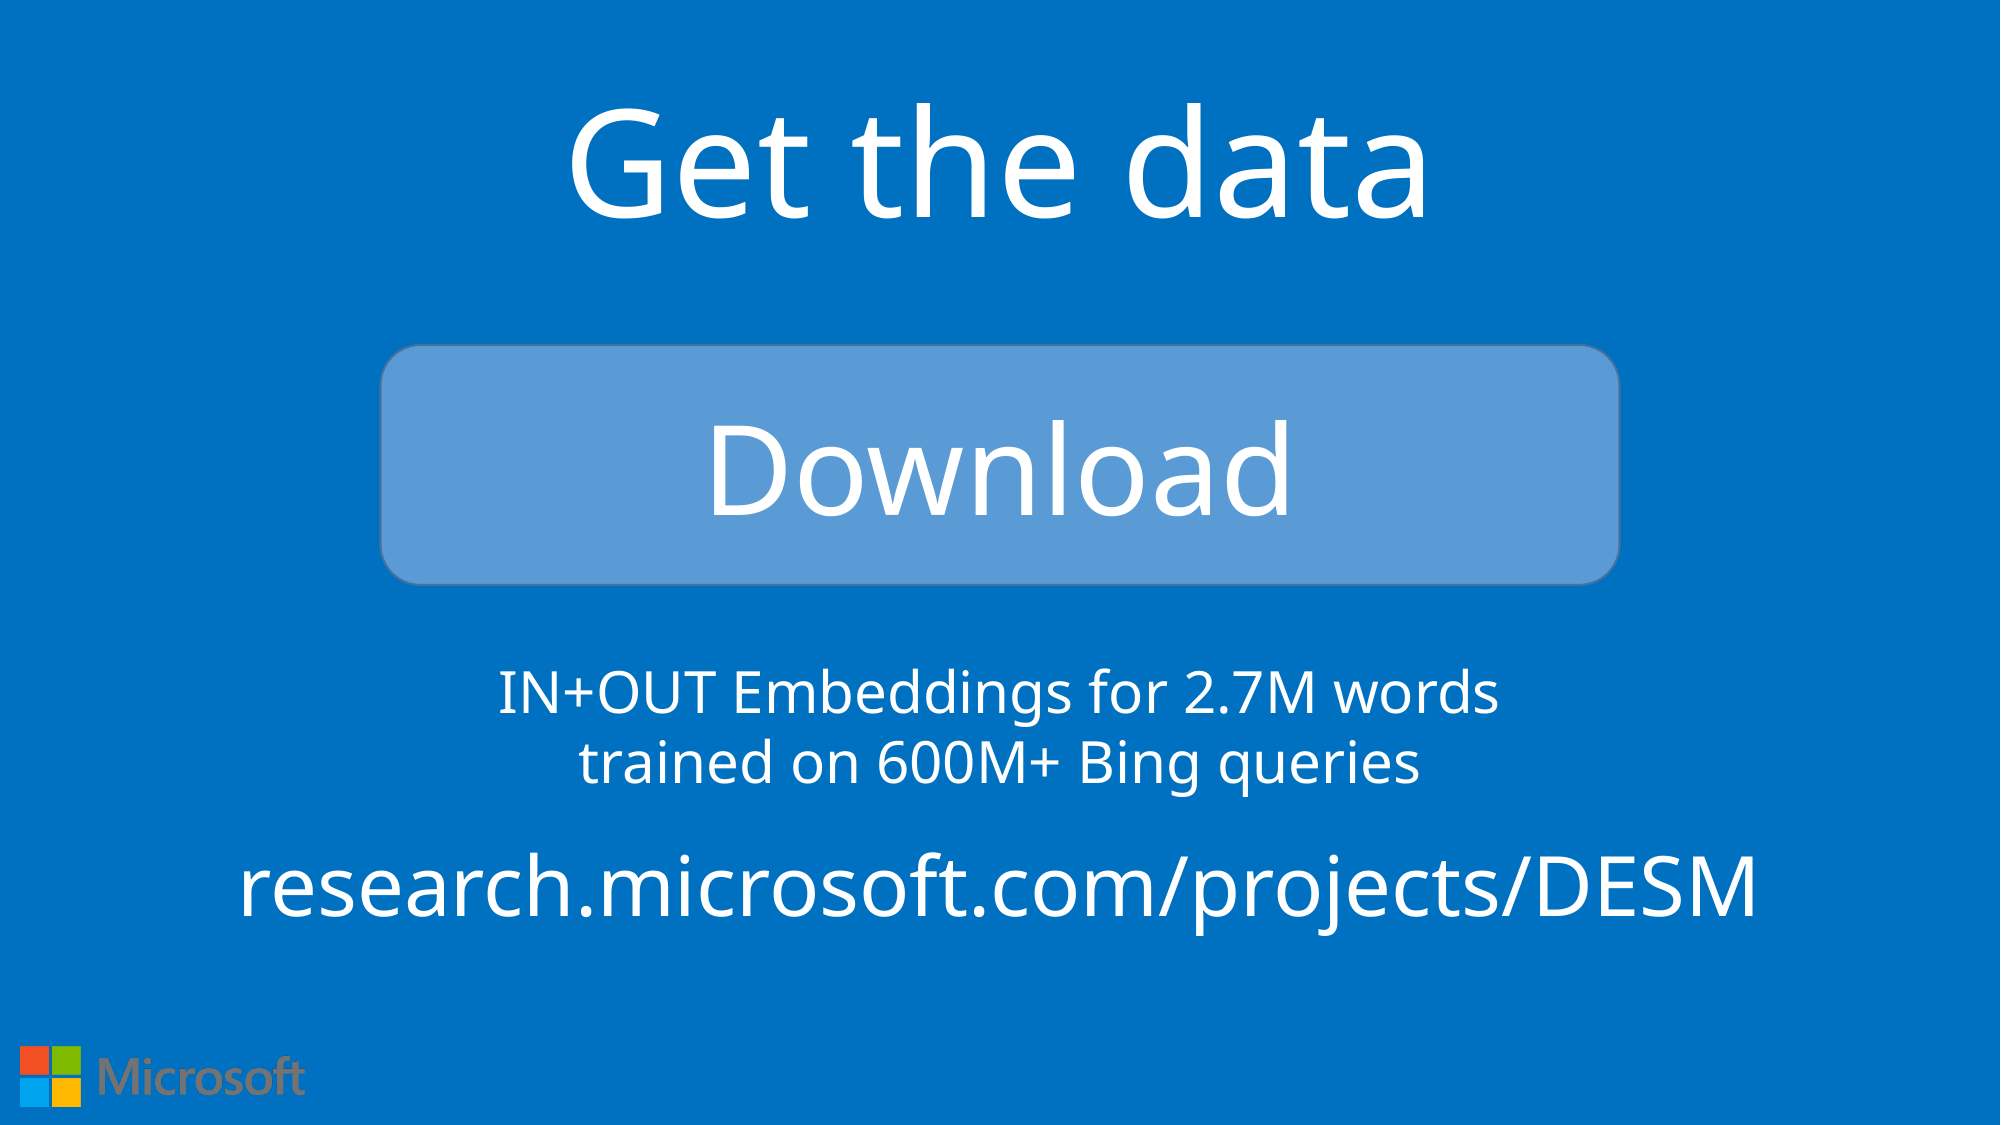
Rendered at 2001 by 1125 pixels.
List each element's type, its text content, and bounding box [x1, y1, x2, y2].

picture [0, 1009, 344, 1125]
text_box IN+OUT Embeddings for 2.7M words trained on 600M+ Bing queries research.microsoft.com/projects/DESM [0, 647, 2000, 940]
title Get the data [137, 59, 1863, 278]
text_box Download [379, 343, 1621, 586]
